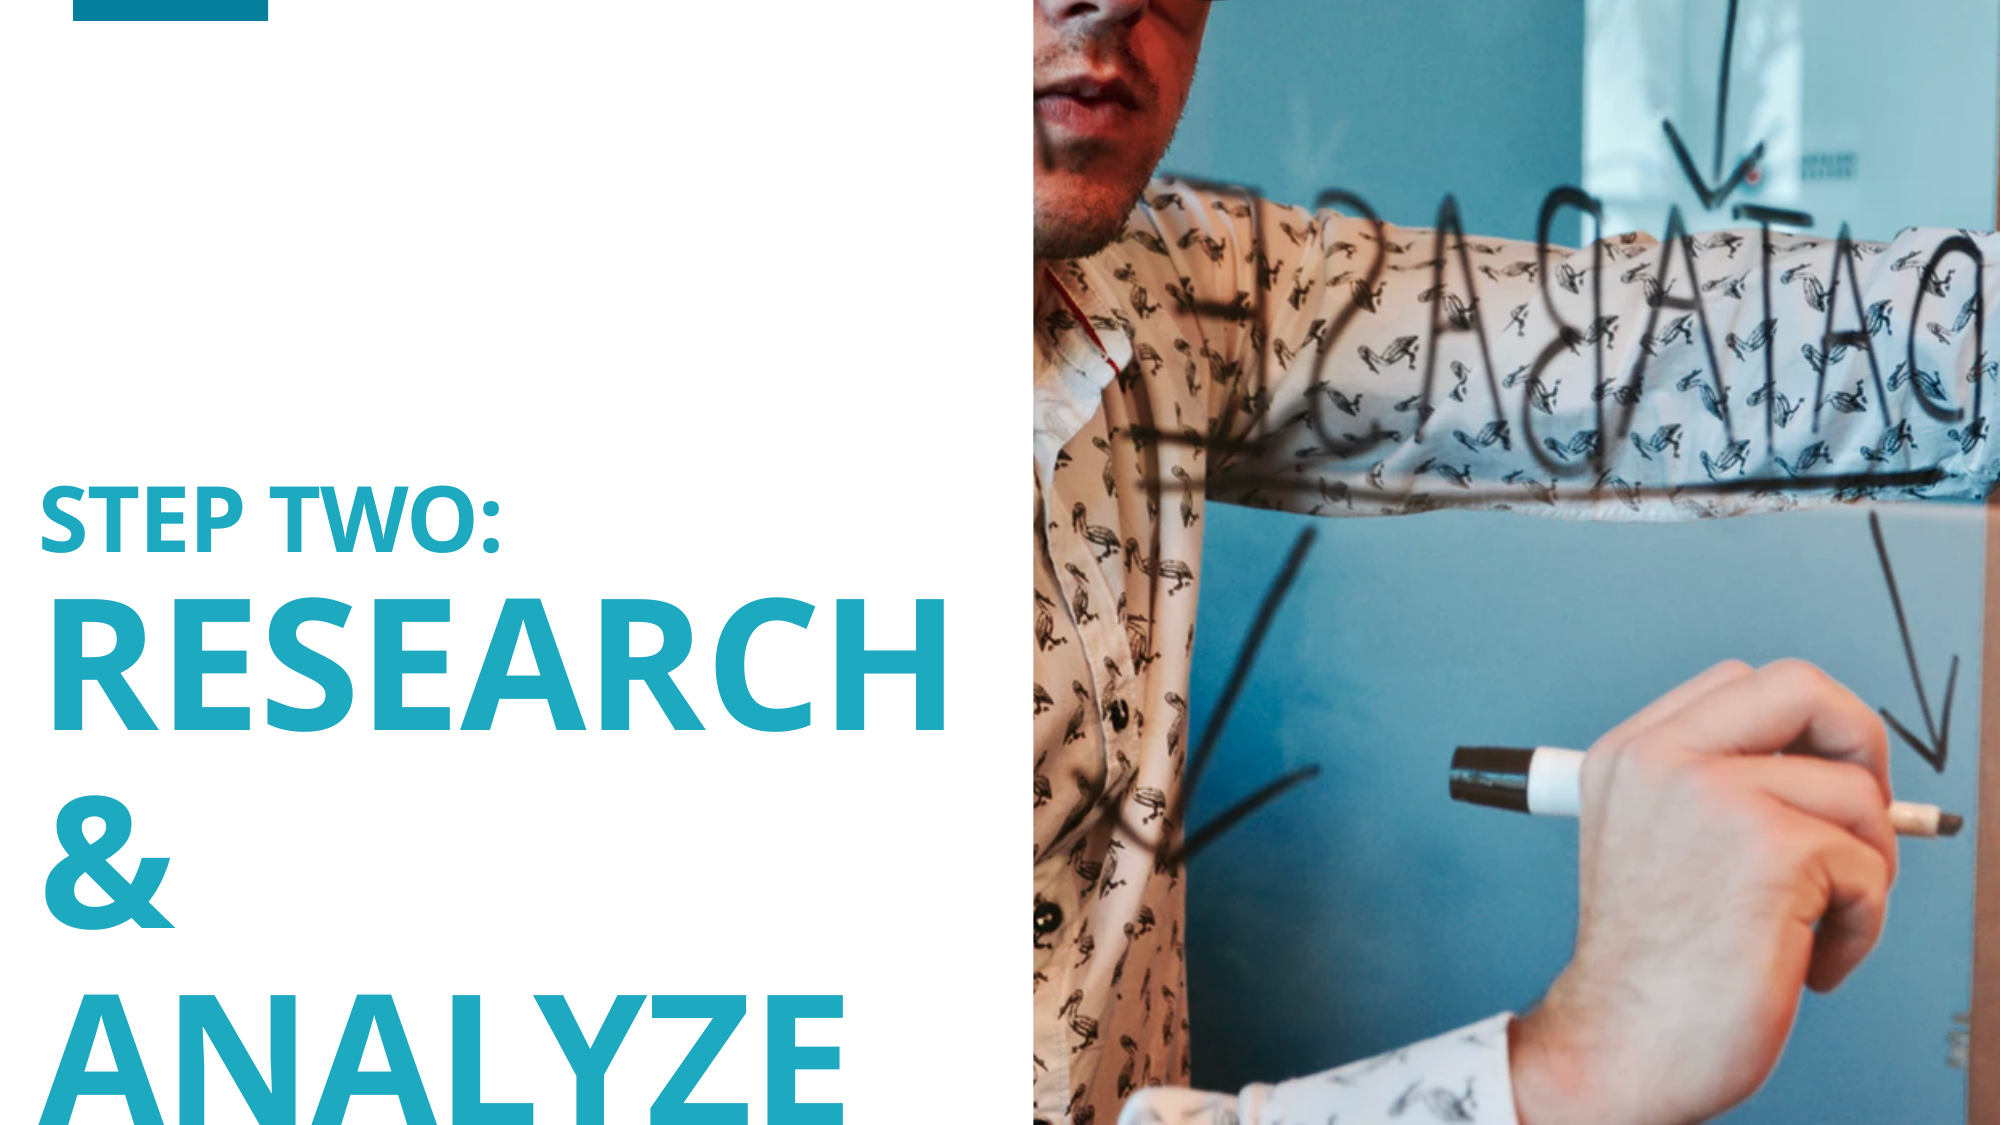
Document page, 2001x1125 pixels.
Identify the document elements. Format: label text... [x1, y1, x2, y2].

picture [1033, 0, 2000, 1125]
title STEP TWO: RESEARCH & ANALYZE [23, 562, 1033, 1078]
